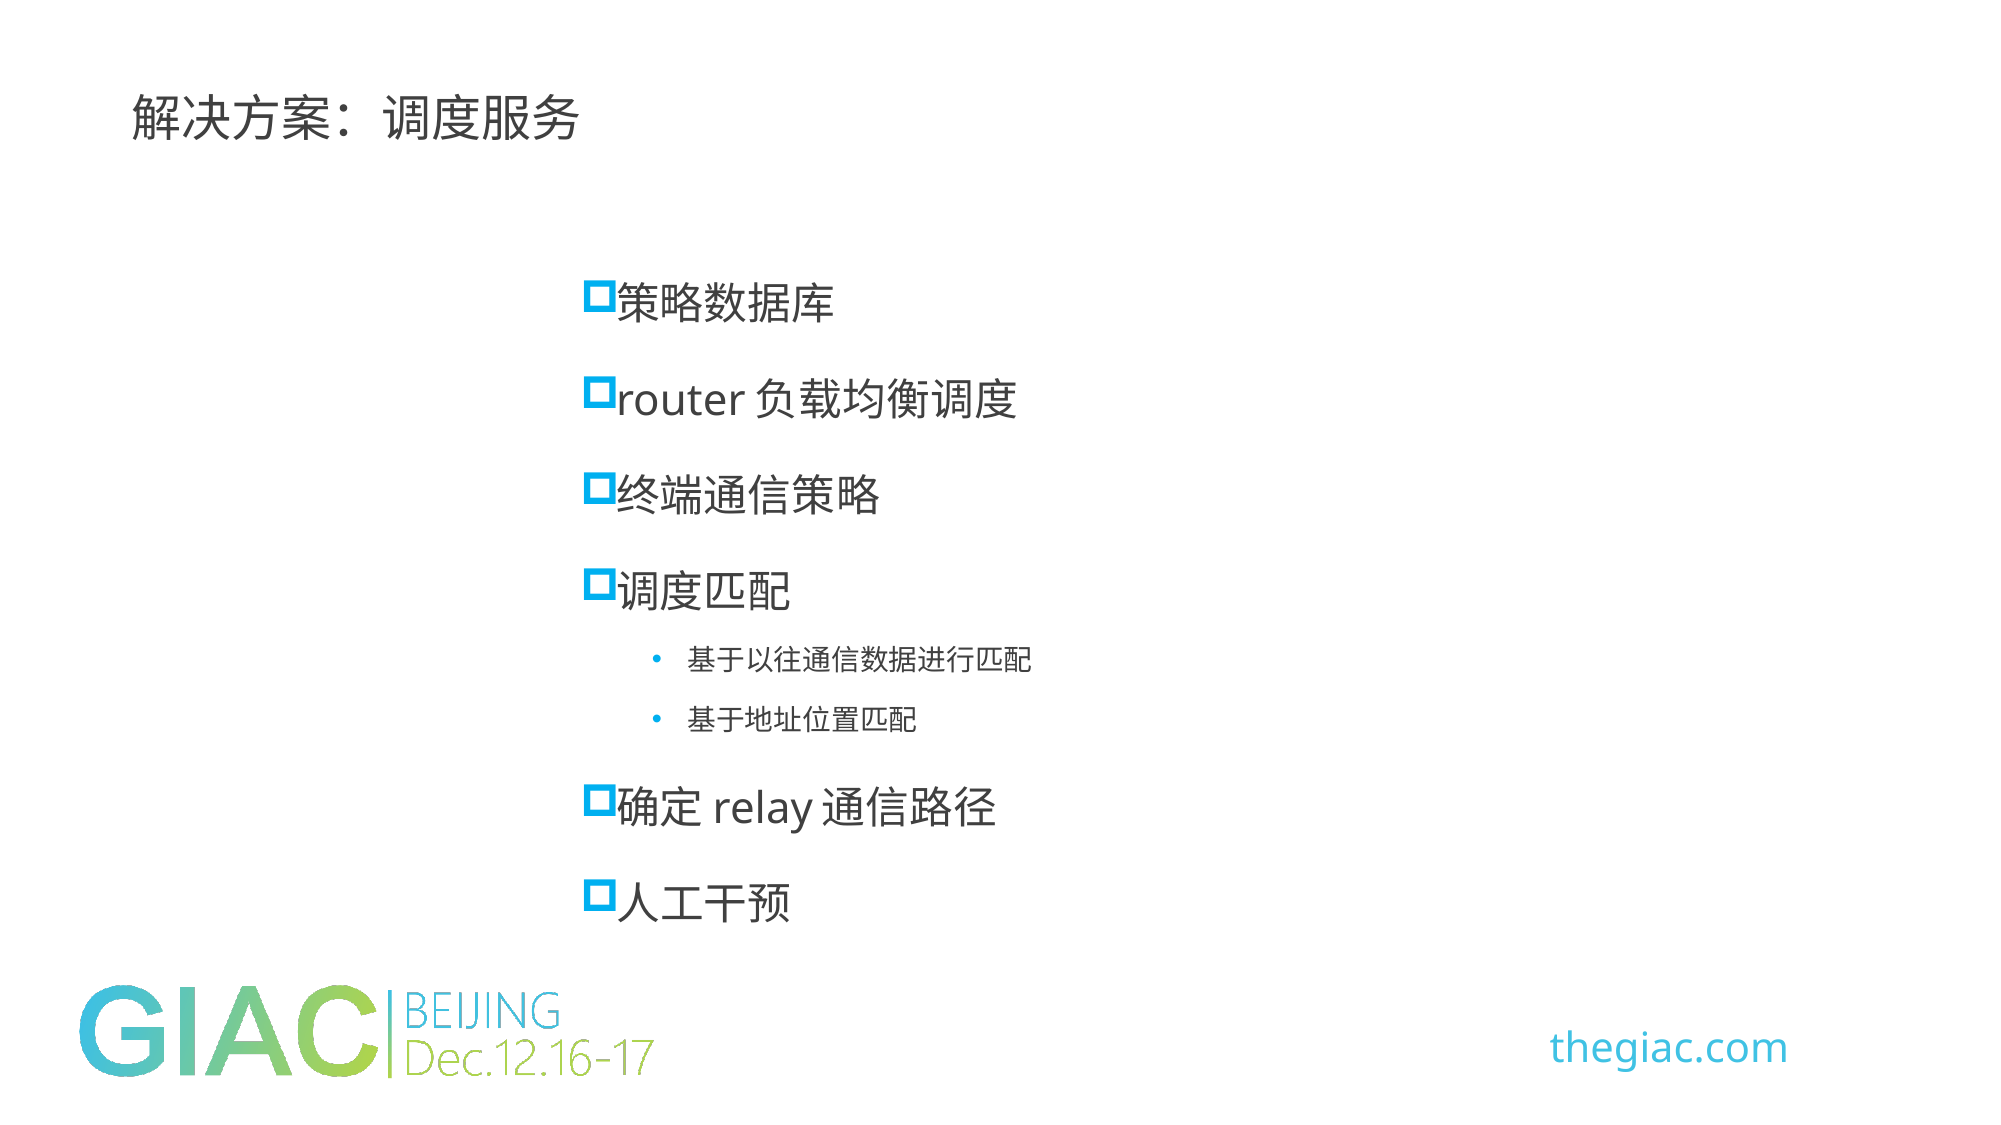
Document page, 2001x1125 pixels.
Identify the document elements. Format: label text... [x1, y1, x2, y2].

picture [55, 968, 679, 1097]
text_box 策略数据库 router负载均衡调度 终端通信策略 调度匹配 基于以往通信数据进行匹配 基于地址位置匹配 确定relay通信路径 人工干预 [565, 242, 1522, 937]
text_box 解决方案：调度服务 [117, 86, 1843, 304]
